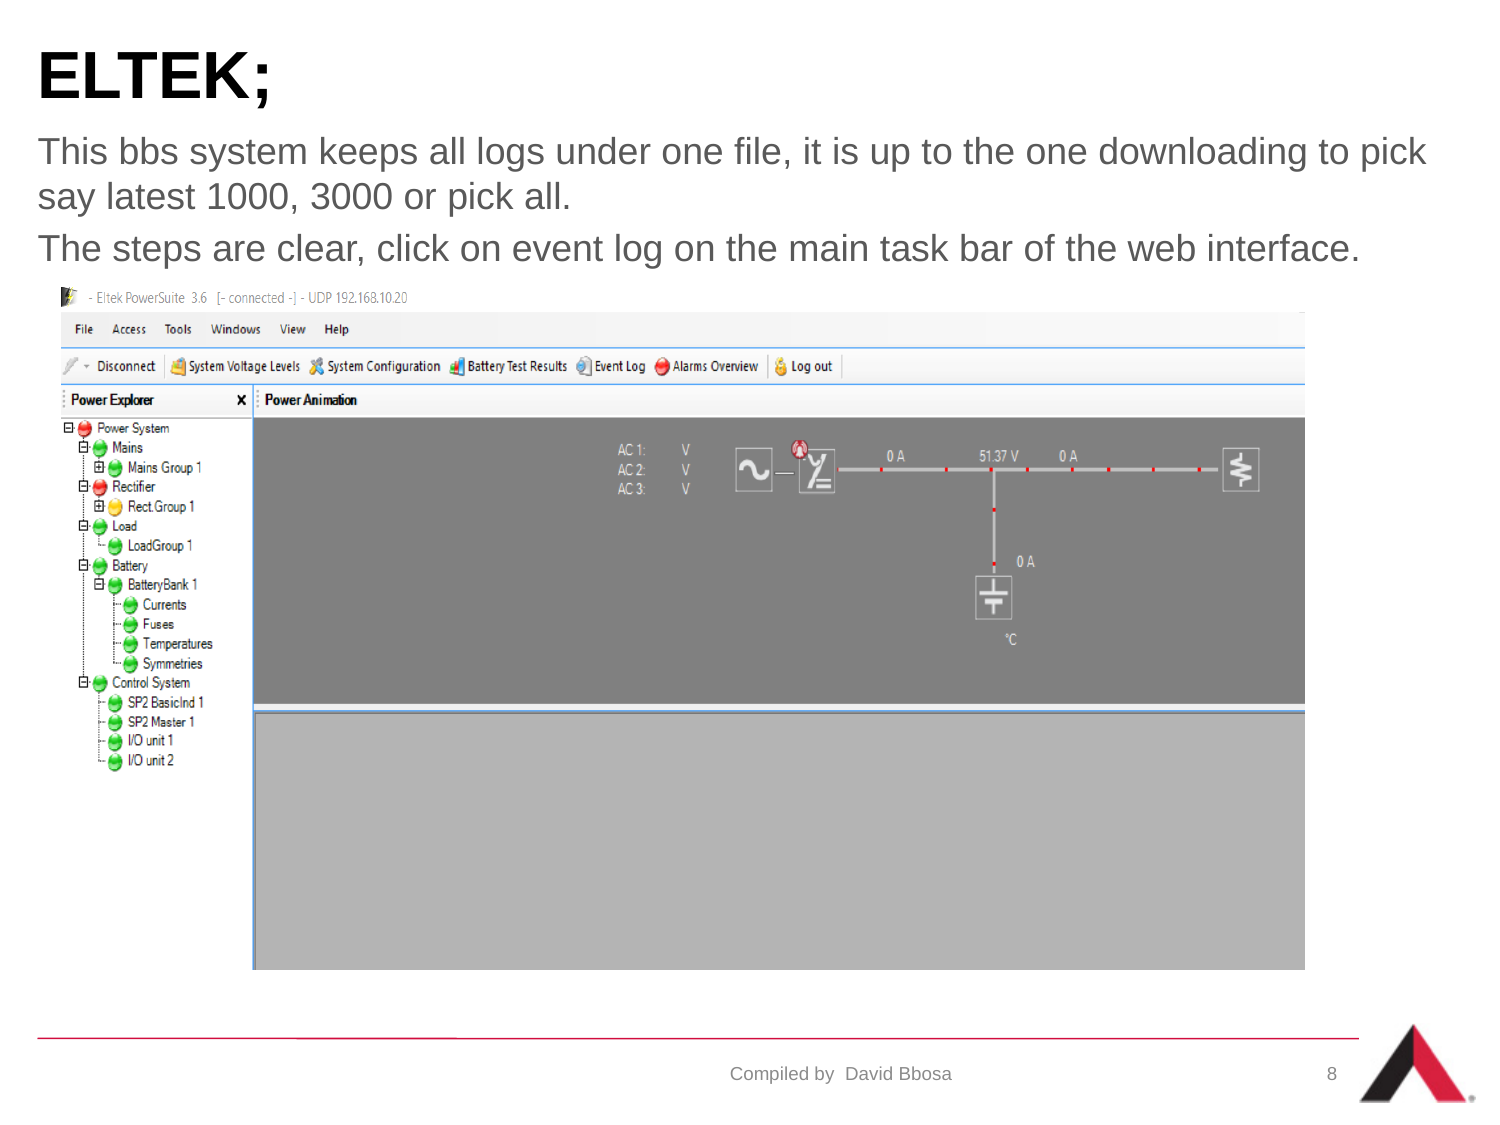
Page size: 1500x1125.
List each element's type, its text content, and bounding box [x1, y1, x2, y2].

slide_number 8 [1074, 1042, 1338, 1103]
picture [60, 283, 1305, 970]
title ELTEK; [37, 45, 1463, 119]
footer Compiled by David Bbosa [628, 1042, 1054, 1103]
list This bbs system keeps all logs under one file, it is up to the one downloading to pick say latest 1000, 3000 or pick all. The steps are clear, click on event log on the main task bar of the web interface. [37, 119, 1463, 1003]
picture [1359, 1023, 1476, 1103]
